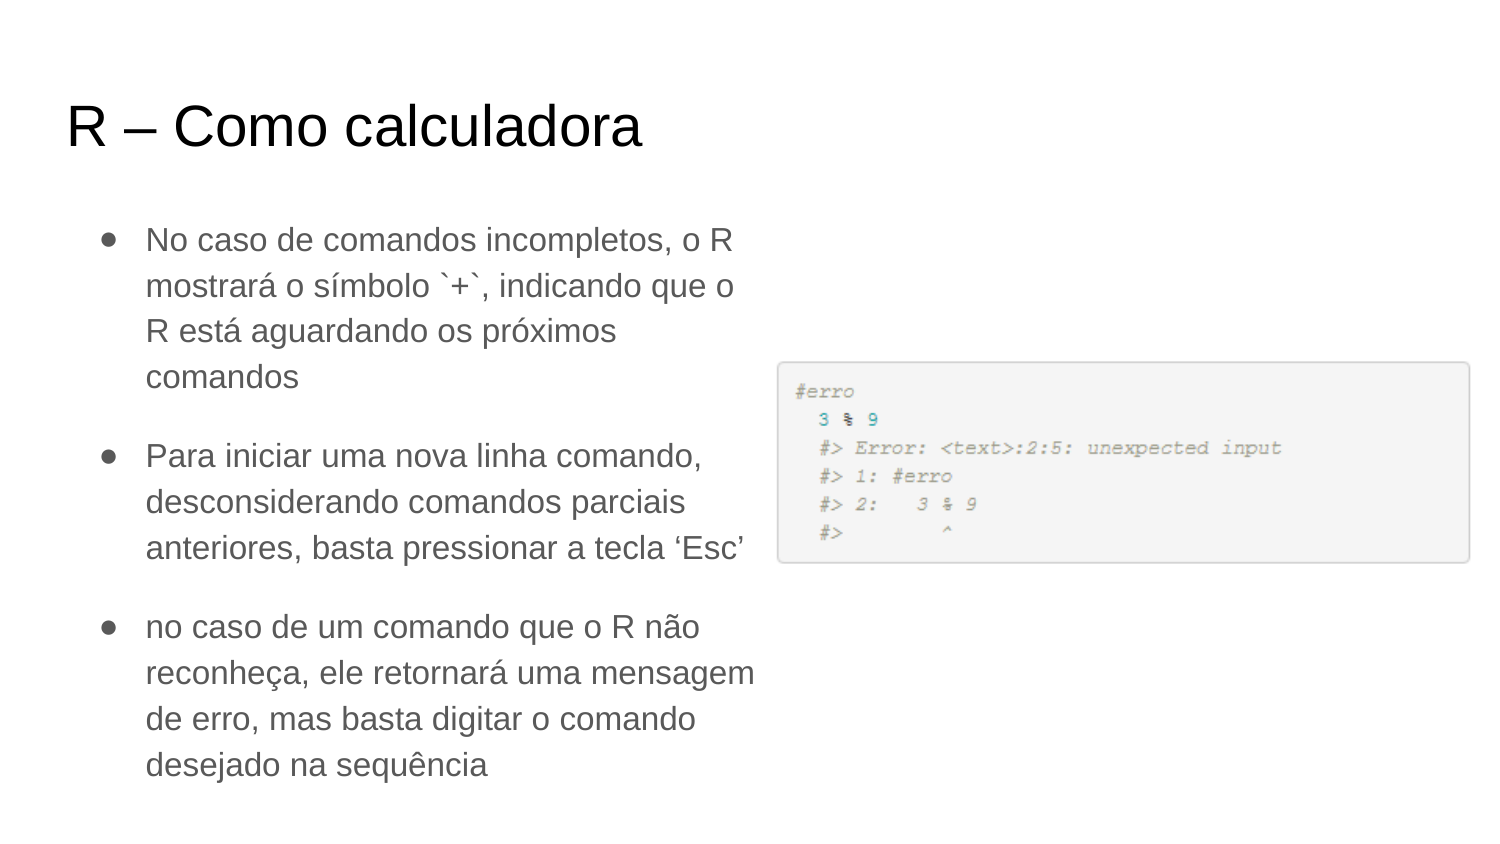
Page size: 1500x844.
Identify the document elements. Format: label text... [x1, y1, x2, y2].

title R – Como calculadora [51, 72, 1449, 167]
text_box No caso de comandos incompletos, o R mostrará o símbolo `+`, indicando que o R está aguardando os próximos comandos Para iniciar uma nova linha comando, desconsiderando comandos parciais anteriores, basta pressionar a tecla ‘Esc’ no caso de um comando que o R não reconheça, ele retornará uma mensagem de erro, mas basta digitar o comando desejado na sequência [83, 196, 772, 738]
picture [770, 357, 1483, 578]
